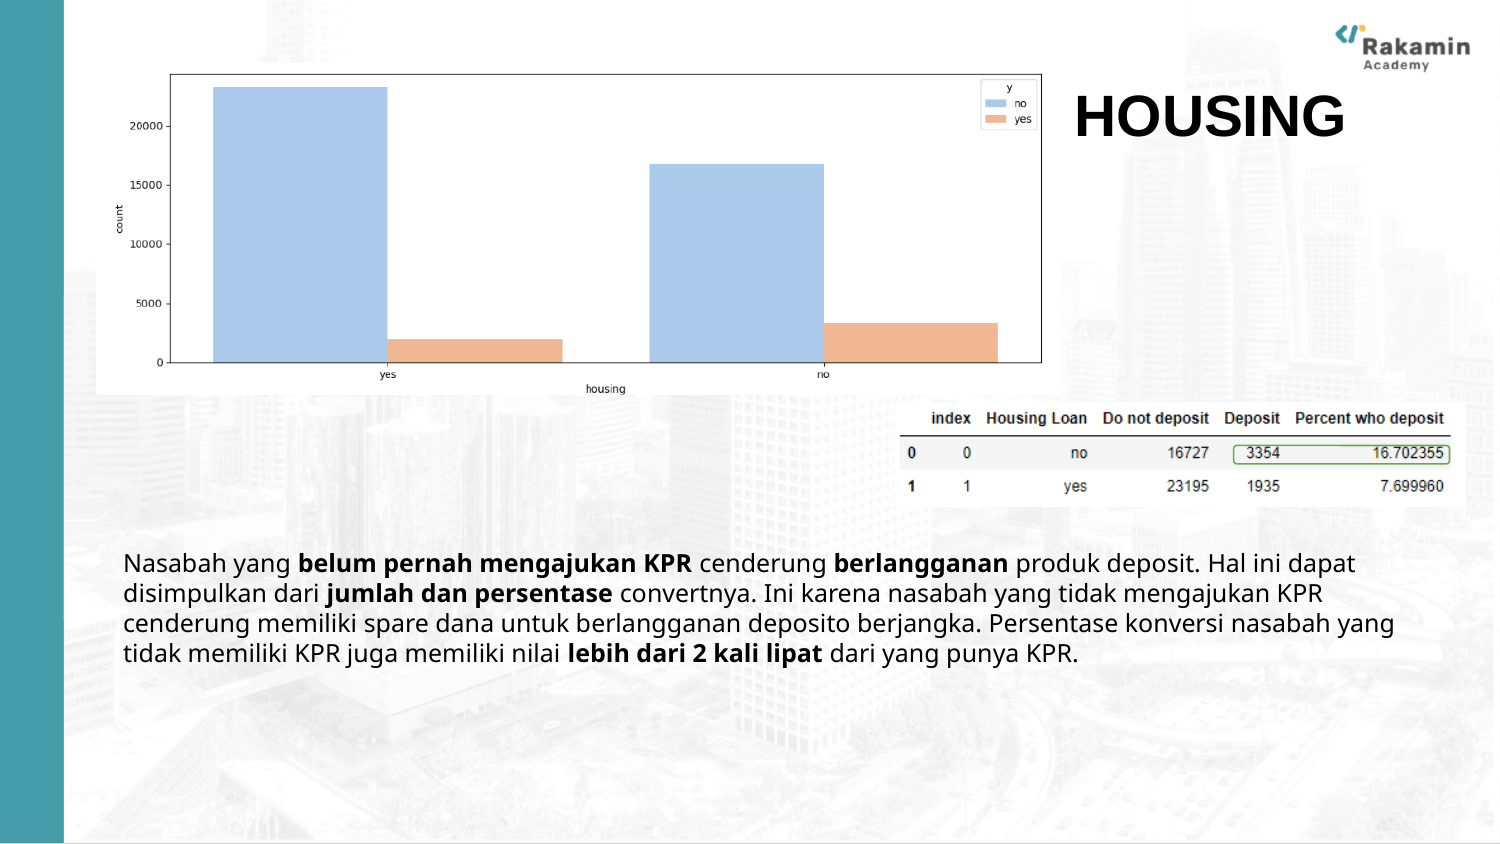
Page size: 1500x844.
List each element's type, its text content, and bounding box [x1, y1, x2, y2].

text_box HOUSING [1062, 63, 1500, 163]
text_box Nasabah yang belum pernah mengajukan KPR cenderung berlangganan produk deposit. Hal ini dapat disimpulkan dari jumlah dan persentase convertnya. Ini karena nasabah yang tidak mengajukan KPR cenderung memiliki spare dana untuk berlangganan deposito berjangka. Persentase konversi nasabah yang tidak memiliki KPR juga memiliki nilai lebih dari 2 kali lipat dari yang punya KPR. [108, 532, 1466, 693]
picture [0, 0, 1500, 844]
